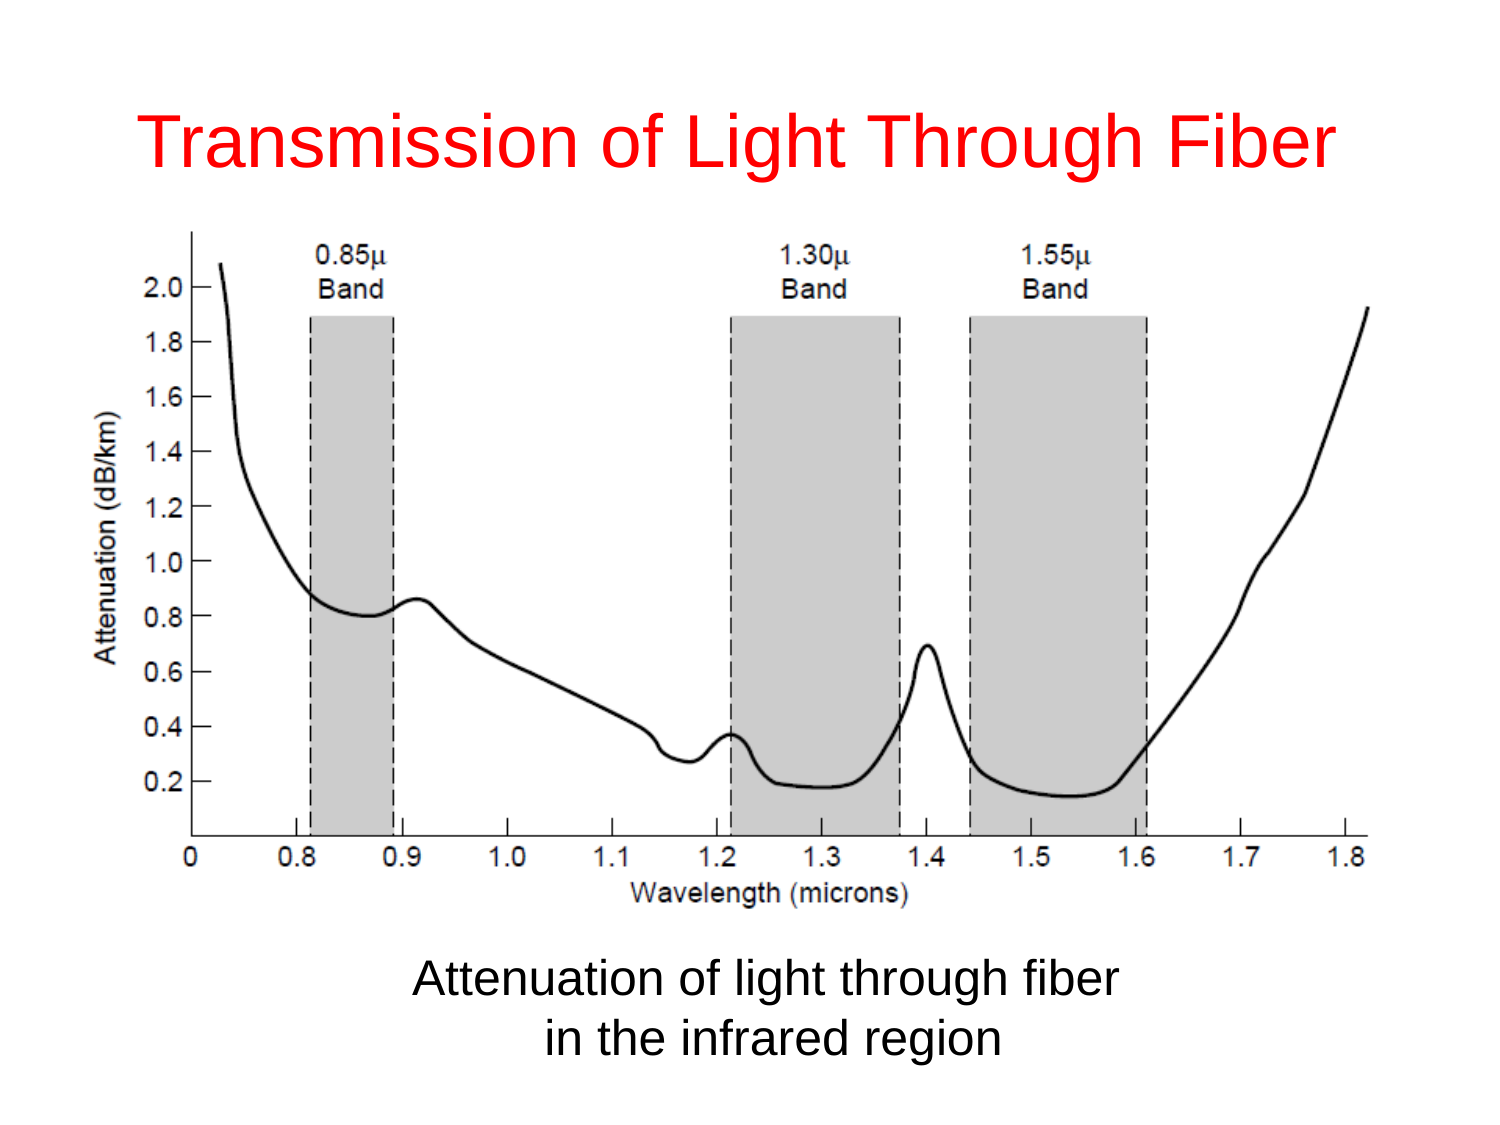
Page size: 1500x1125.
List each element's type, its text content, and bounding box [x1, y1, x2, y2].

title Transmission of Light Through Fiber [62, 50, 1413, 225]
picture [73, 202, 1426, 923]
list Attenuation of light through fiber in the infrared region [47, 937, 1500, 1075]
